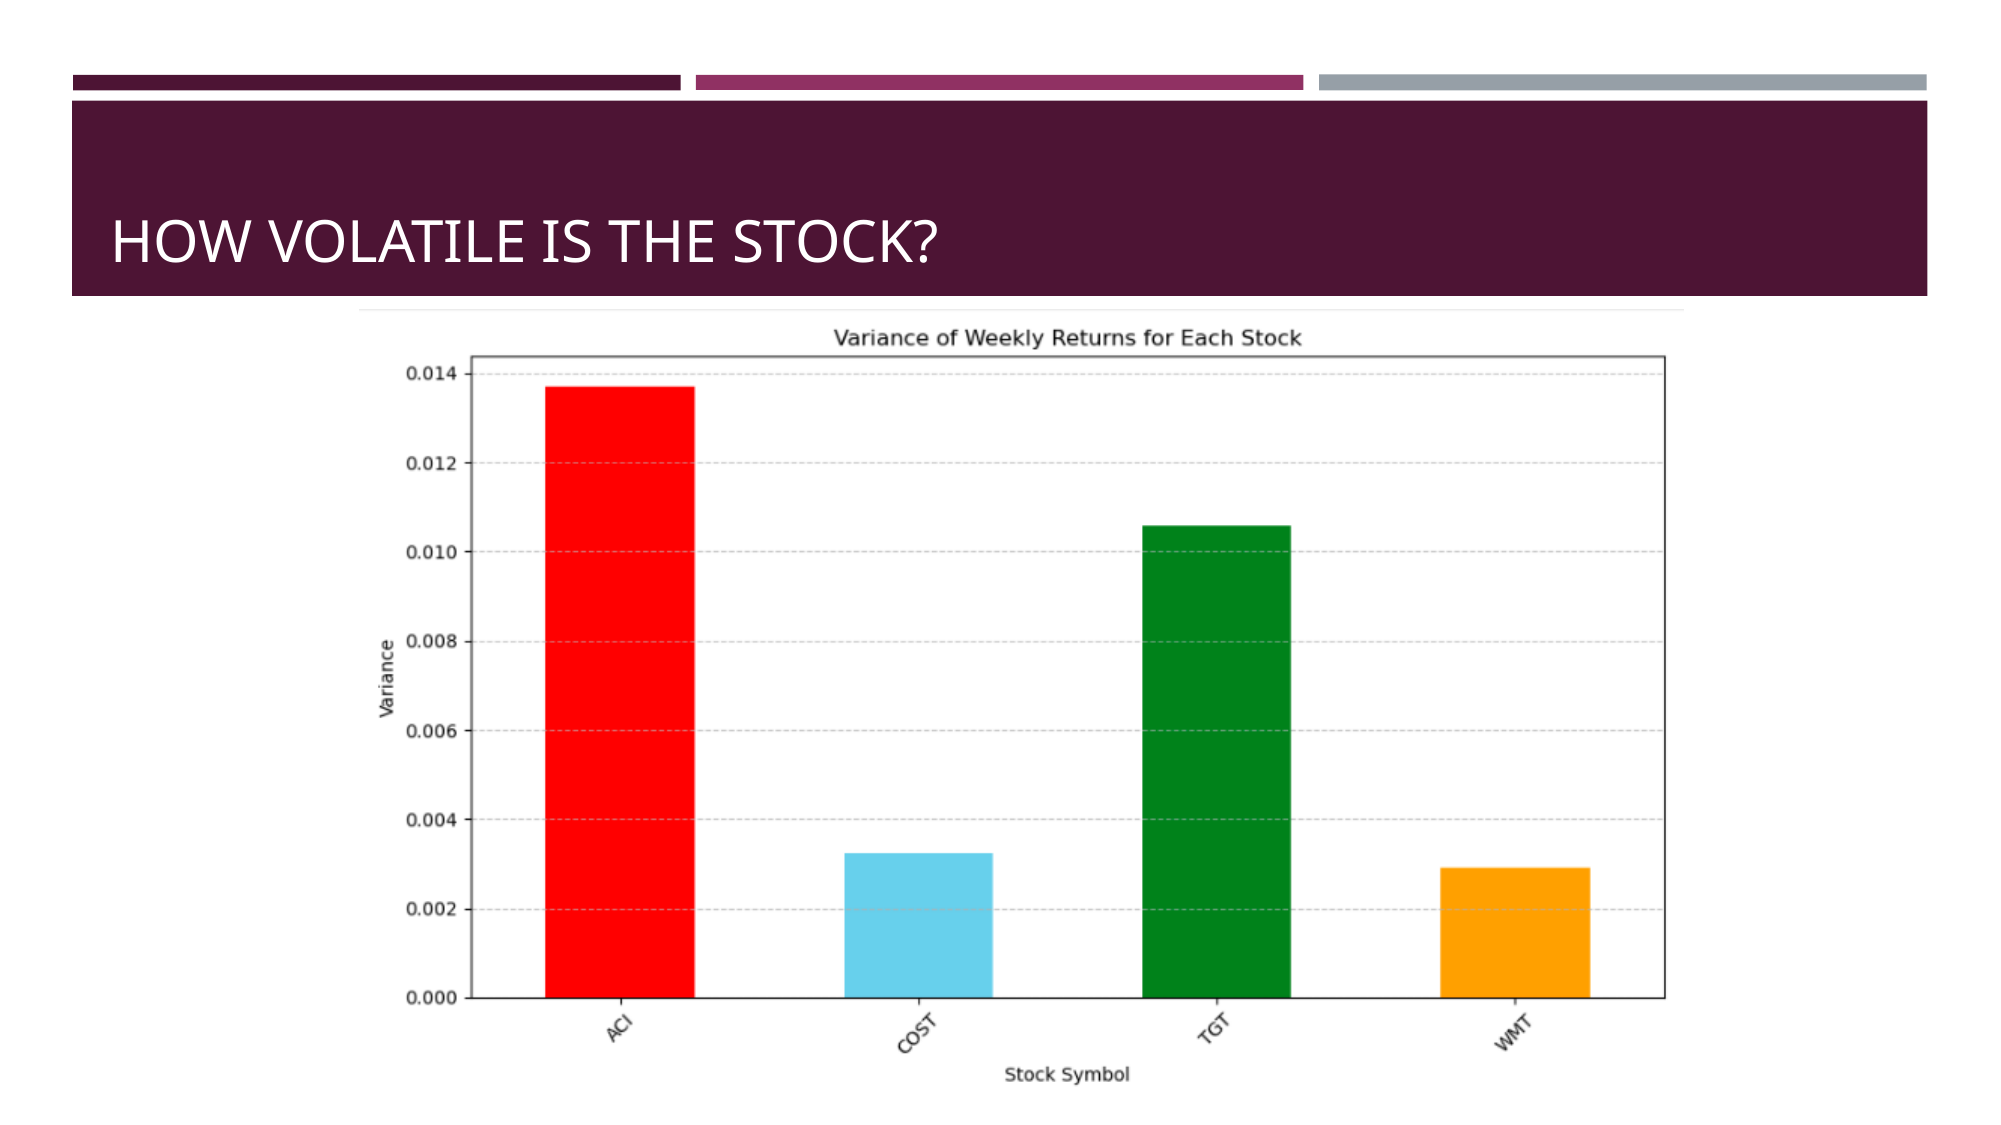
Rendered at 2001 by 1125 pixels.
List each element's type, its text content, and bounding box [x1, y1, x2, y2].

picture [358, 309, 1684, 1104]
title HOW VOLATILE IS THE STOCK? [95, 115, 1905, 282]
